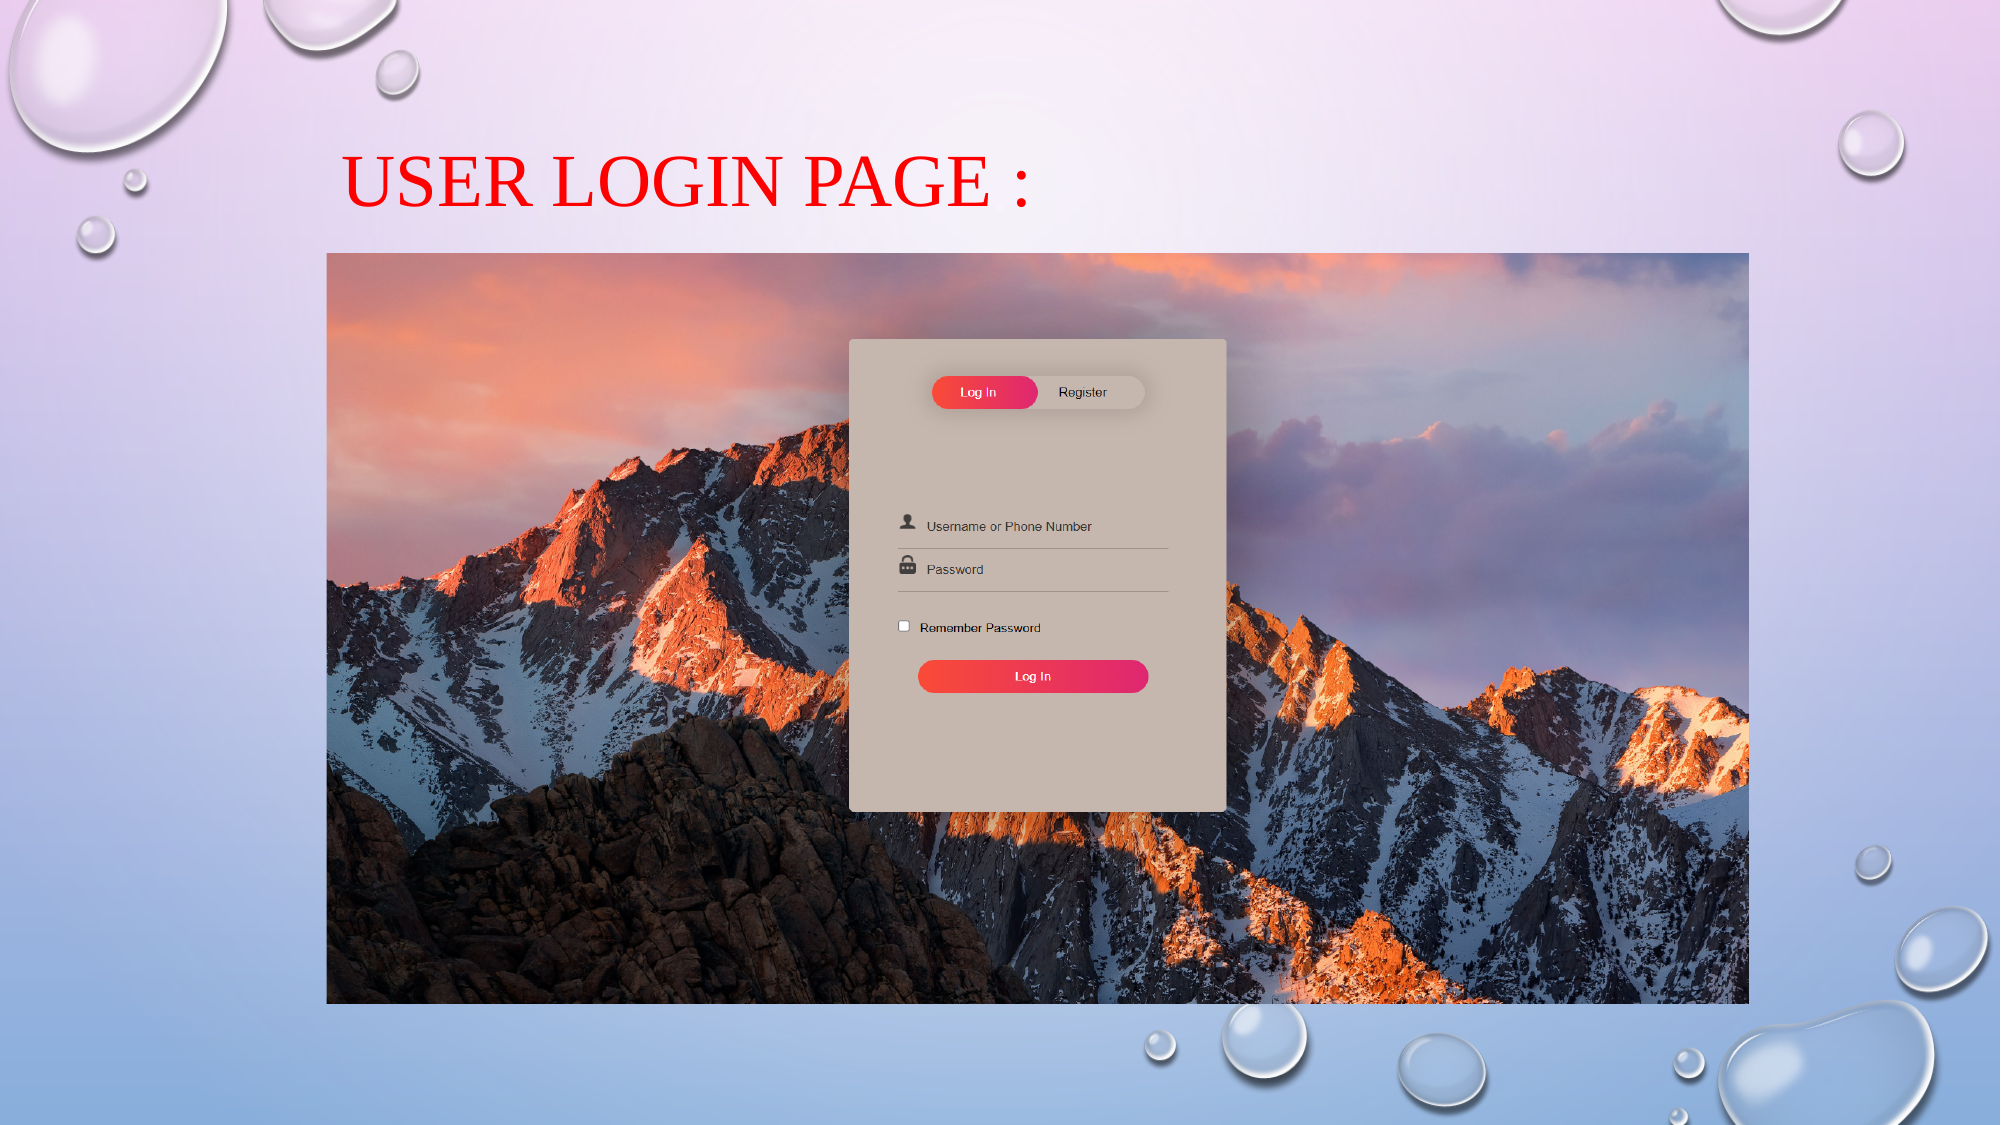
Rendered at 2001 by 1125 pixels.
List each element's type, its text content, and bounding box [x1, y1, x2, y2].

picture [0, 0, 2000, 1125]
title USER LOGIN PAGE : [326, 51, 2000, 314]
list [326, 253, 1750, 1005]
